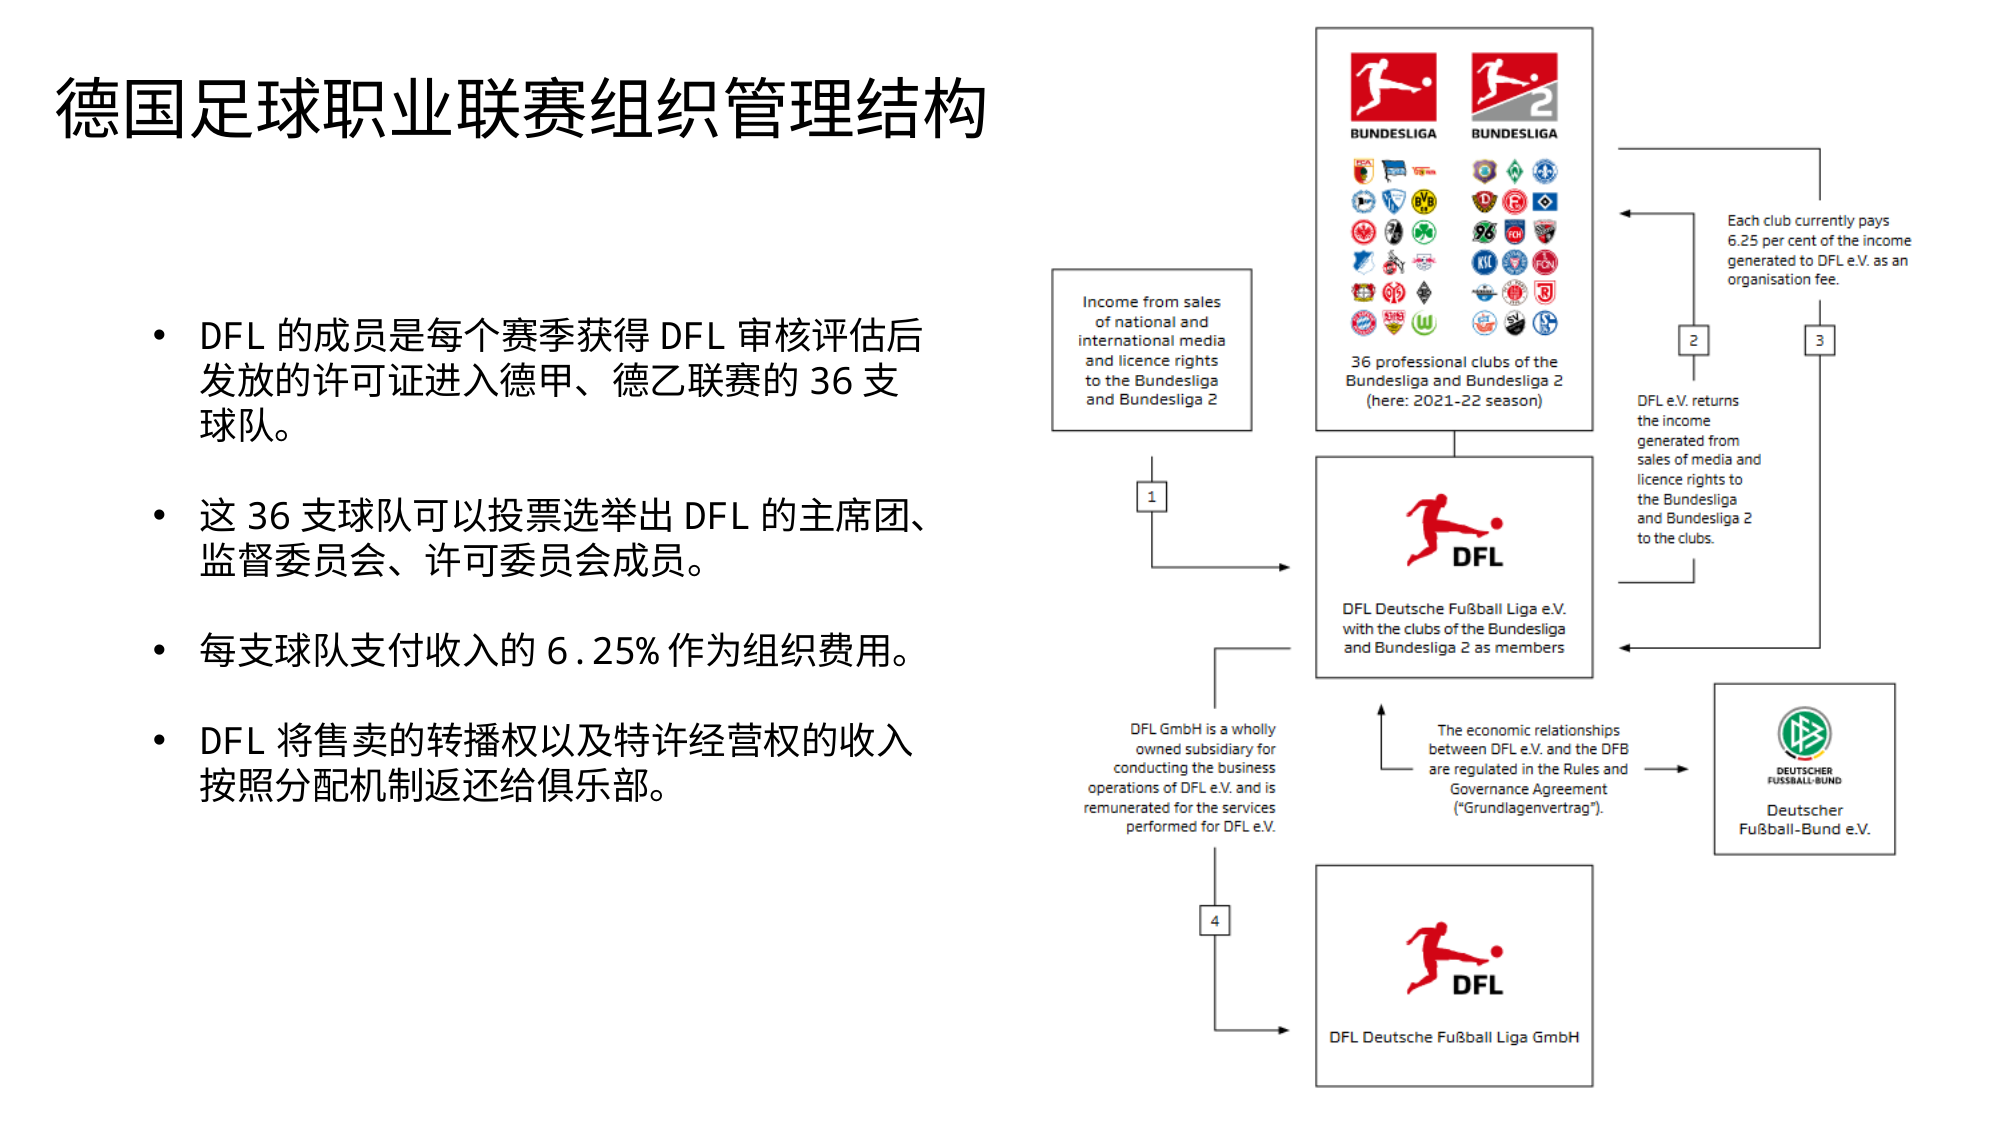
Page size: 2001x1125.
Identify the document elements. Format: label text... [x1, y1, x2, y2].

picture [1046, 0, 1925, 1096]
text_box DFL的成员是每个赛季获得DFL审核评估后发放的许可证进入德甲、德乙联赛的36支球队。 这36支球队可以投票选举出DFL的主席团、监督委员会、许可委员会成员。 每支球队支付收入的6.25%作为组织费用。 DFL将售卖的转播权以及特许经营权的收入按照分配机制返还给俱乐部。 [138, 304, 949, 860]
text_box 德国足球职业联赛组织管理结构 [40, 7, 1046, 154]
